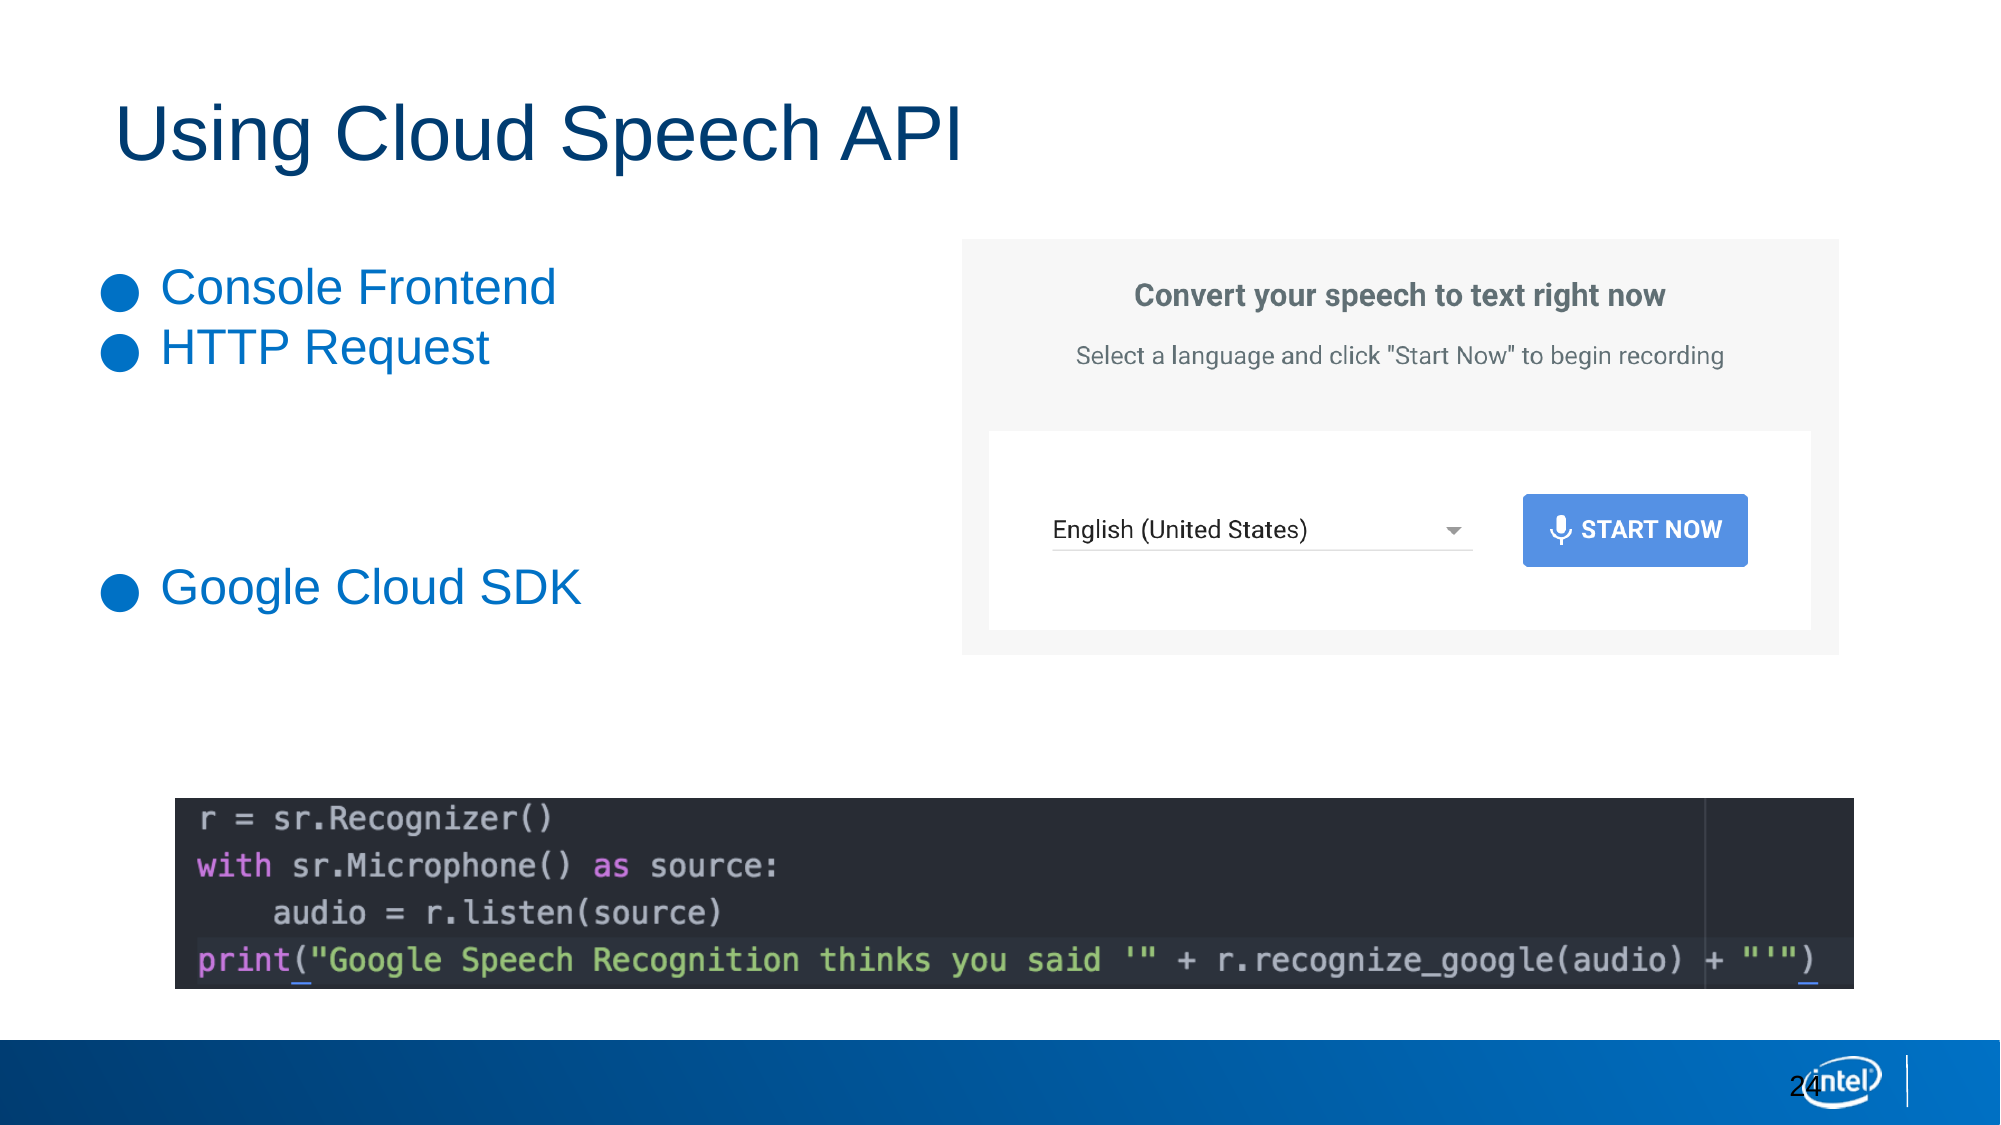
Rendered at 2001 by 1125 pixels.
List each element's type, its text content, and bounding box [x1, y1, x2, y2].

picture [961, 238, 1839, 655]
slide_number 24 [1789, 1055, 1970, 1116]
list Console Frontend HTTP Request Google Cloud SDK [70, 239, 947, 989]
title Using Cloud Speech API [99, 67, 1900, 258]
picture [174, 798, 1855, 989]
